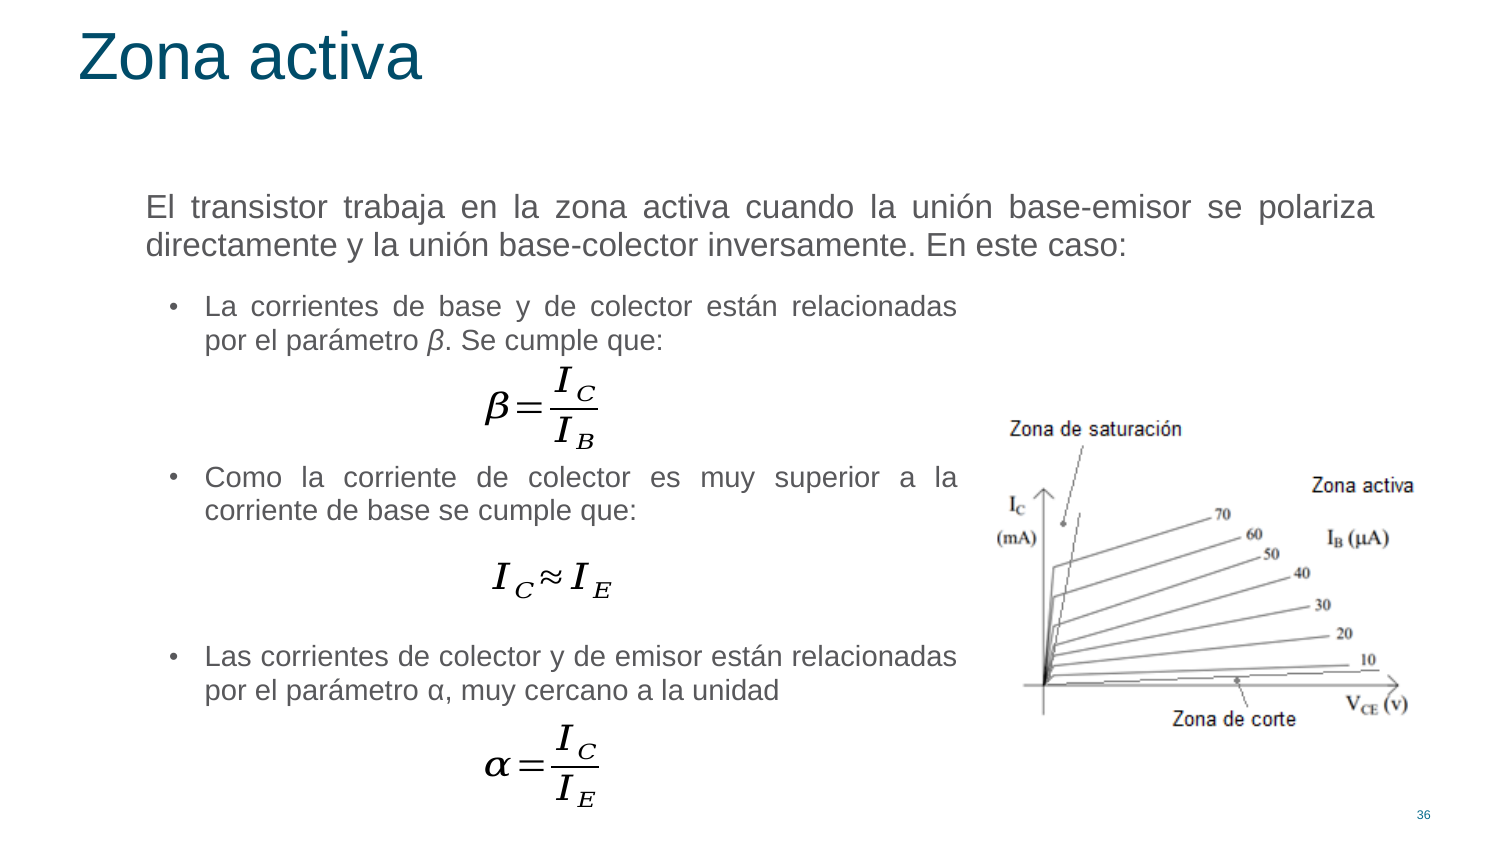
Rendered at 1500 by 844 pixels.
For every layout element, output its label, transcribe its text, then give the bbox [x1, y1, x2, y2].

picture [1424, 810, 1429, 819]
picture [989, 408, 1433, 753]
title Zona activa [63, 0, 1433, 121]
text_box La corrientes de base y de colector están relacionadas por el parámetro β. Se cumple que: Como la corriente de colector es muy superior a la corriente de base se cumple que: Las corrientes de colector y de emisor están relacionadas por el parámetro α, muy cercano a la unidad [130, 282, 974, 379]
text_box El transistor trabaja en la zona activa cuando la unión base-emisor se polariza directamente y la unión base-colector inversamente. En este caso: [130, 180, 1392, 295]
